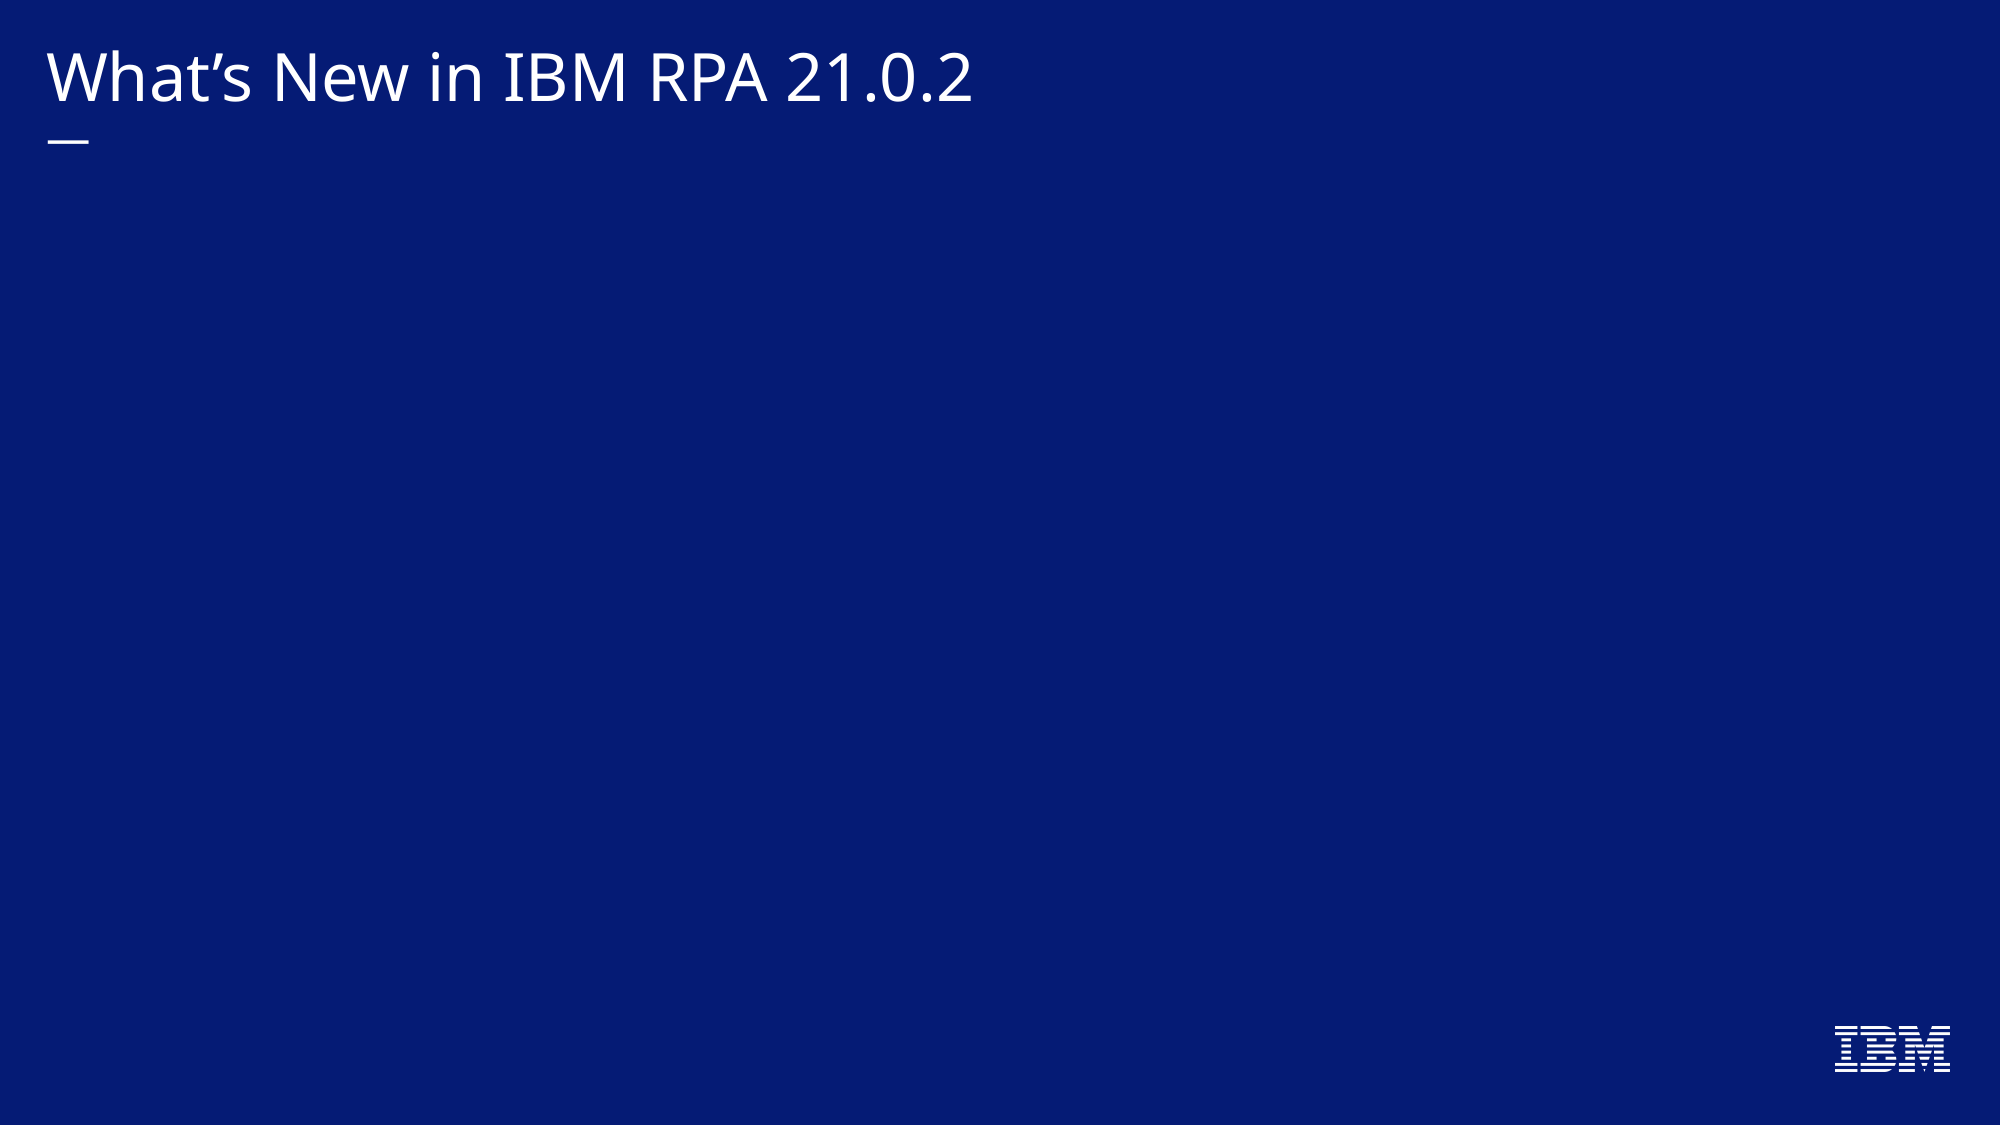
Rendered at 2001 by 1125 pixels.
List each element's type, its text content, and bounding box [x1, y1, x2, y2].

title What’s New in IBM RPA 21.0.2 — [46, 43, 1113, 984]
picture [1835, 1026, 1950, 1072]
